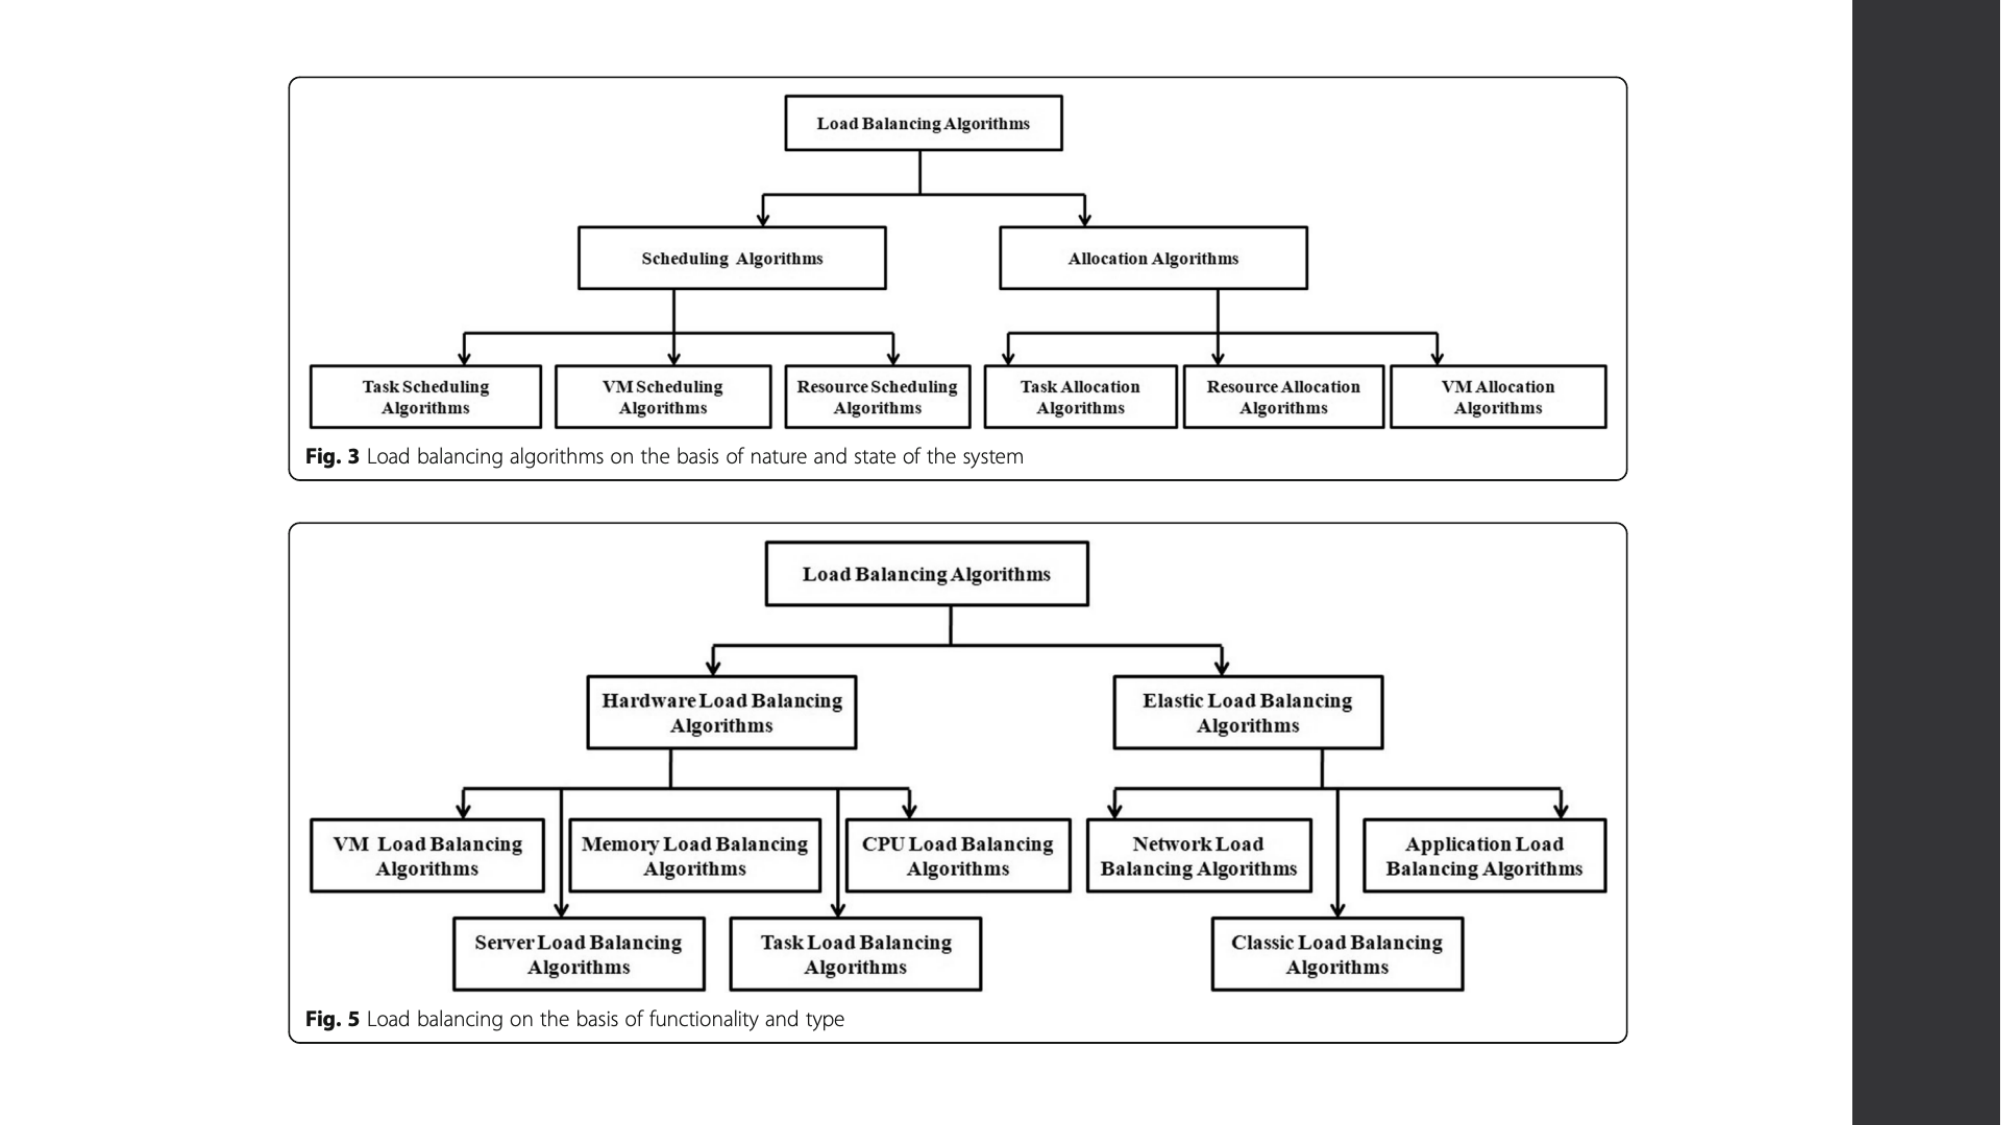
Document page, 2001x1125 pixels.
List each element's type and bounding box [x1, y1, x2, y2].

picture [269, 505, 1644, 1069]
picture [269, 57, 1644, 498]
